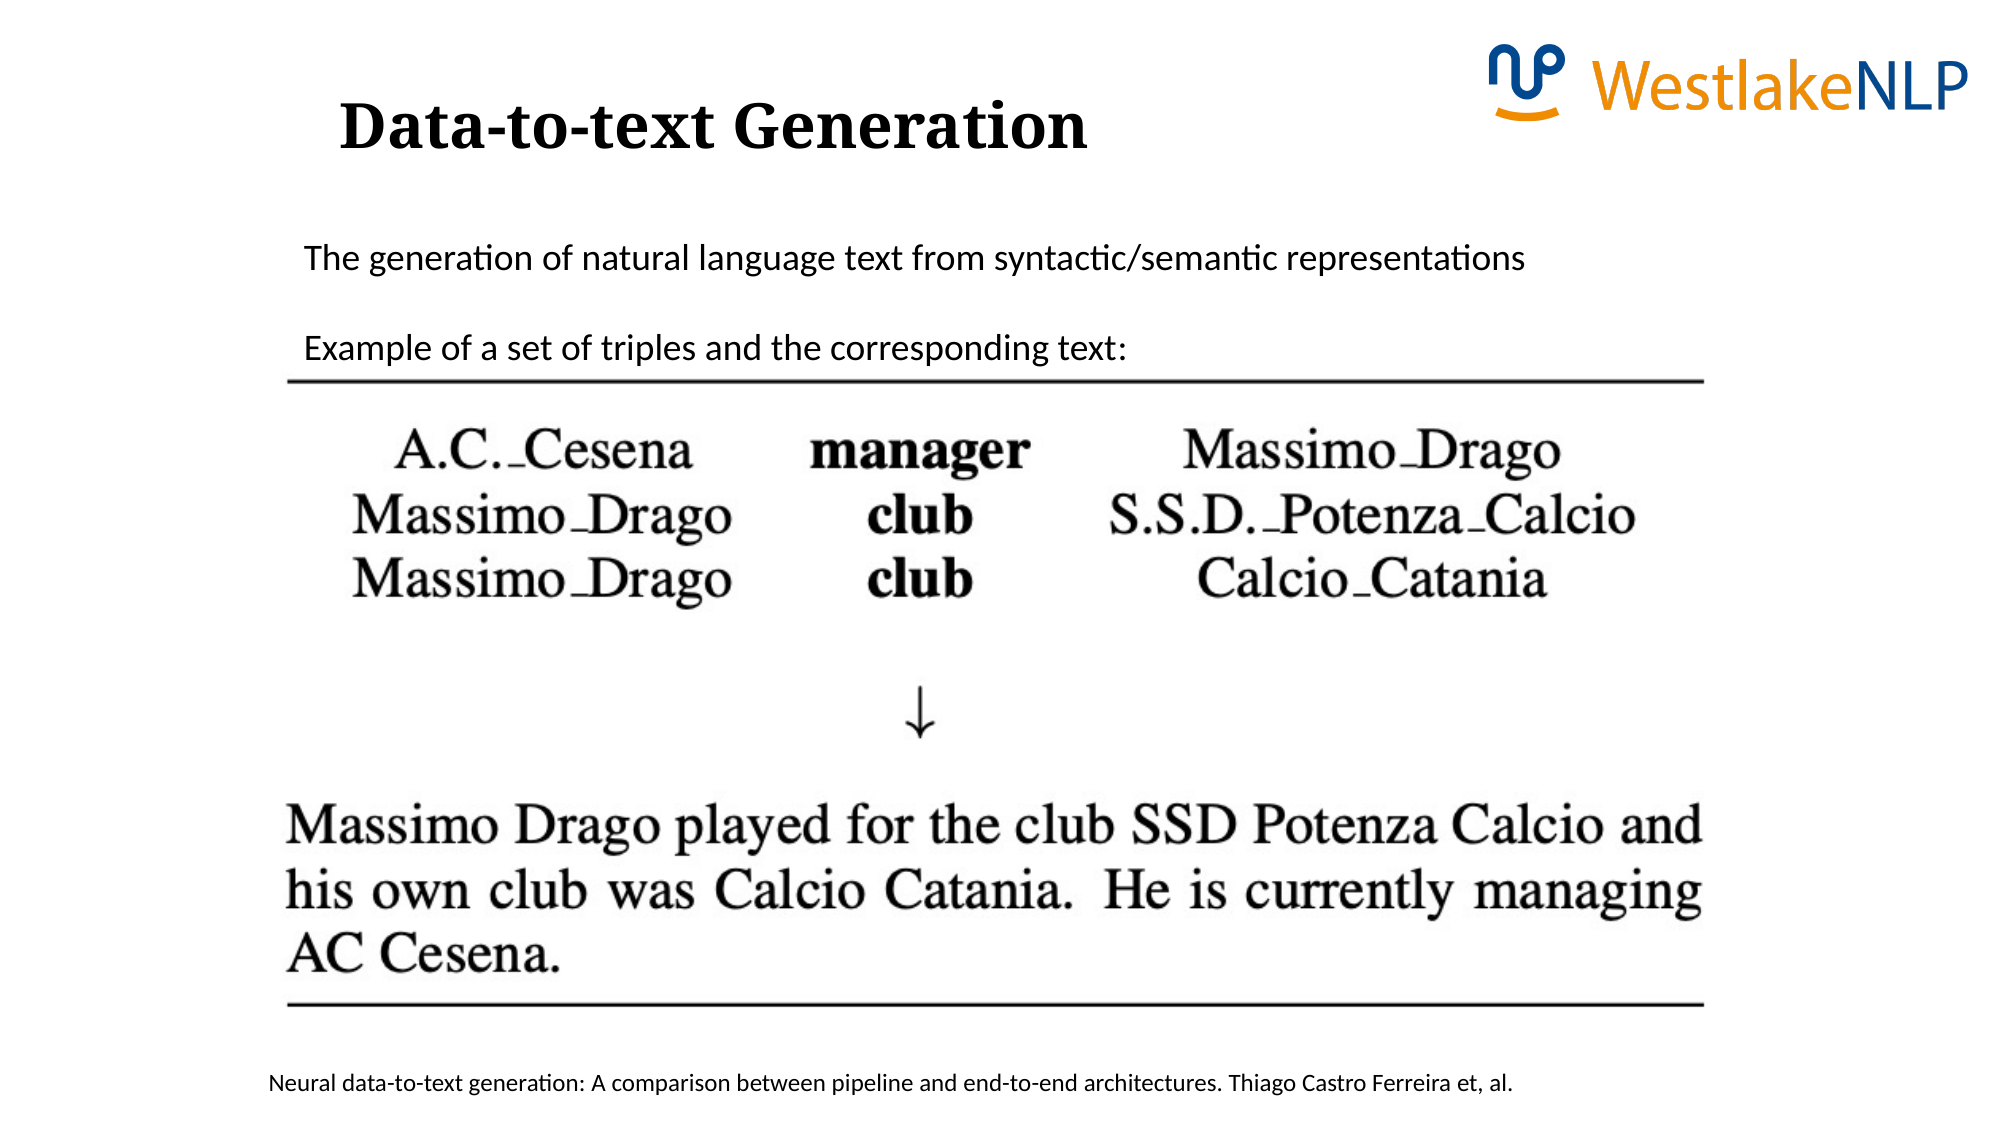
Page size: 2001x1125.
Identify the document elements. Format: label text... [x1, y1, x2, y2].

text_box Neural data-to-text generation: A comparison between pipeline and end-to-end architectures. Thiago Castro Ferreira et, al. [253, 1058, 1749, 1104]
text_box The generation of natural language text from syntactic/semantic representations Example of a set of triples and the corresponding text: [288, 225, 1542, 346]
picture [1459, 0, 2000, 170]
text_box Data-to-text Generation [324, 78, 1106, 225]
slide_number 46 [1412, 1042, 1863, 1103]
picture [256, 346, 1744, 1023]
